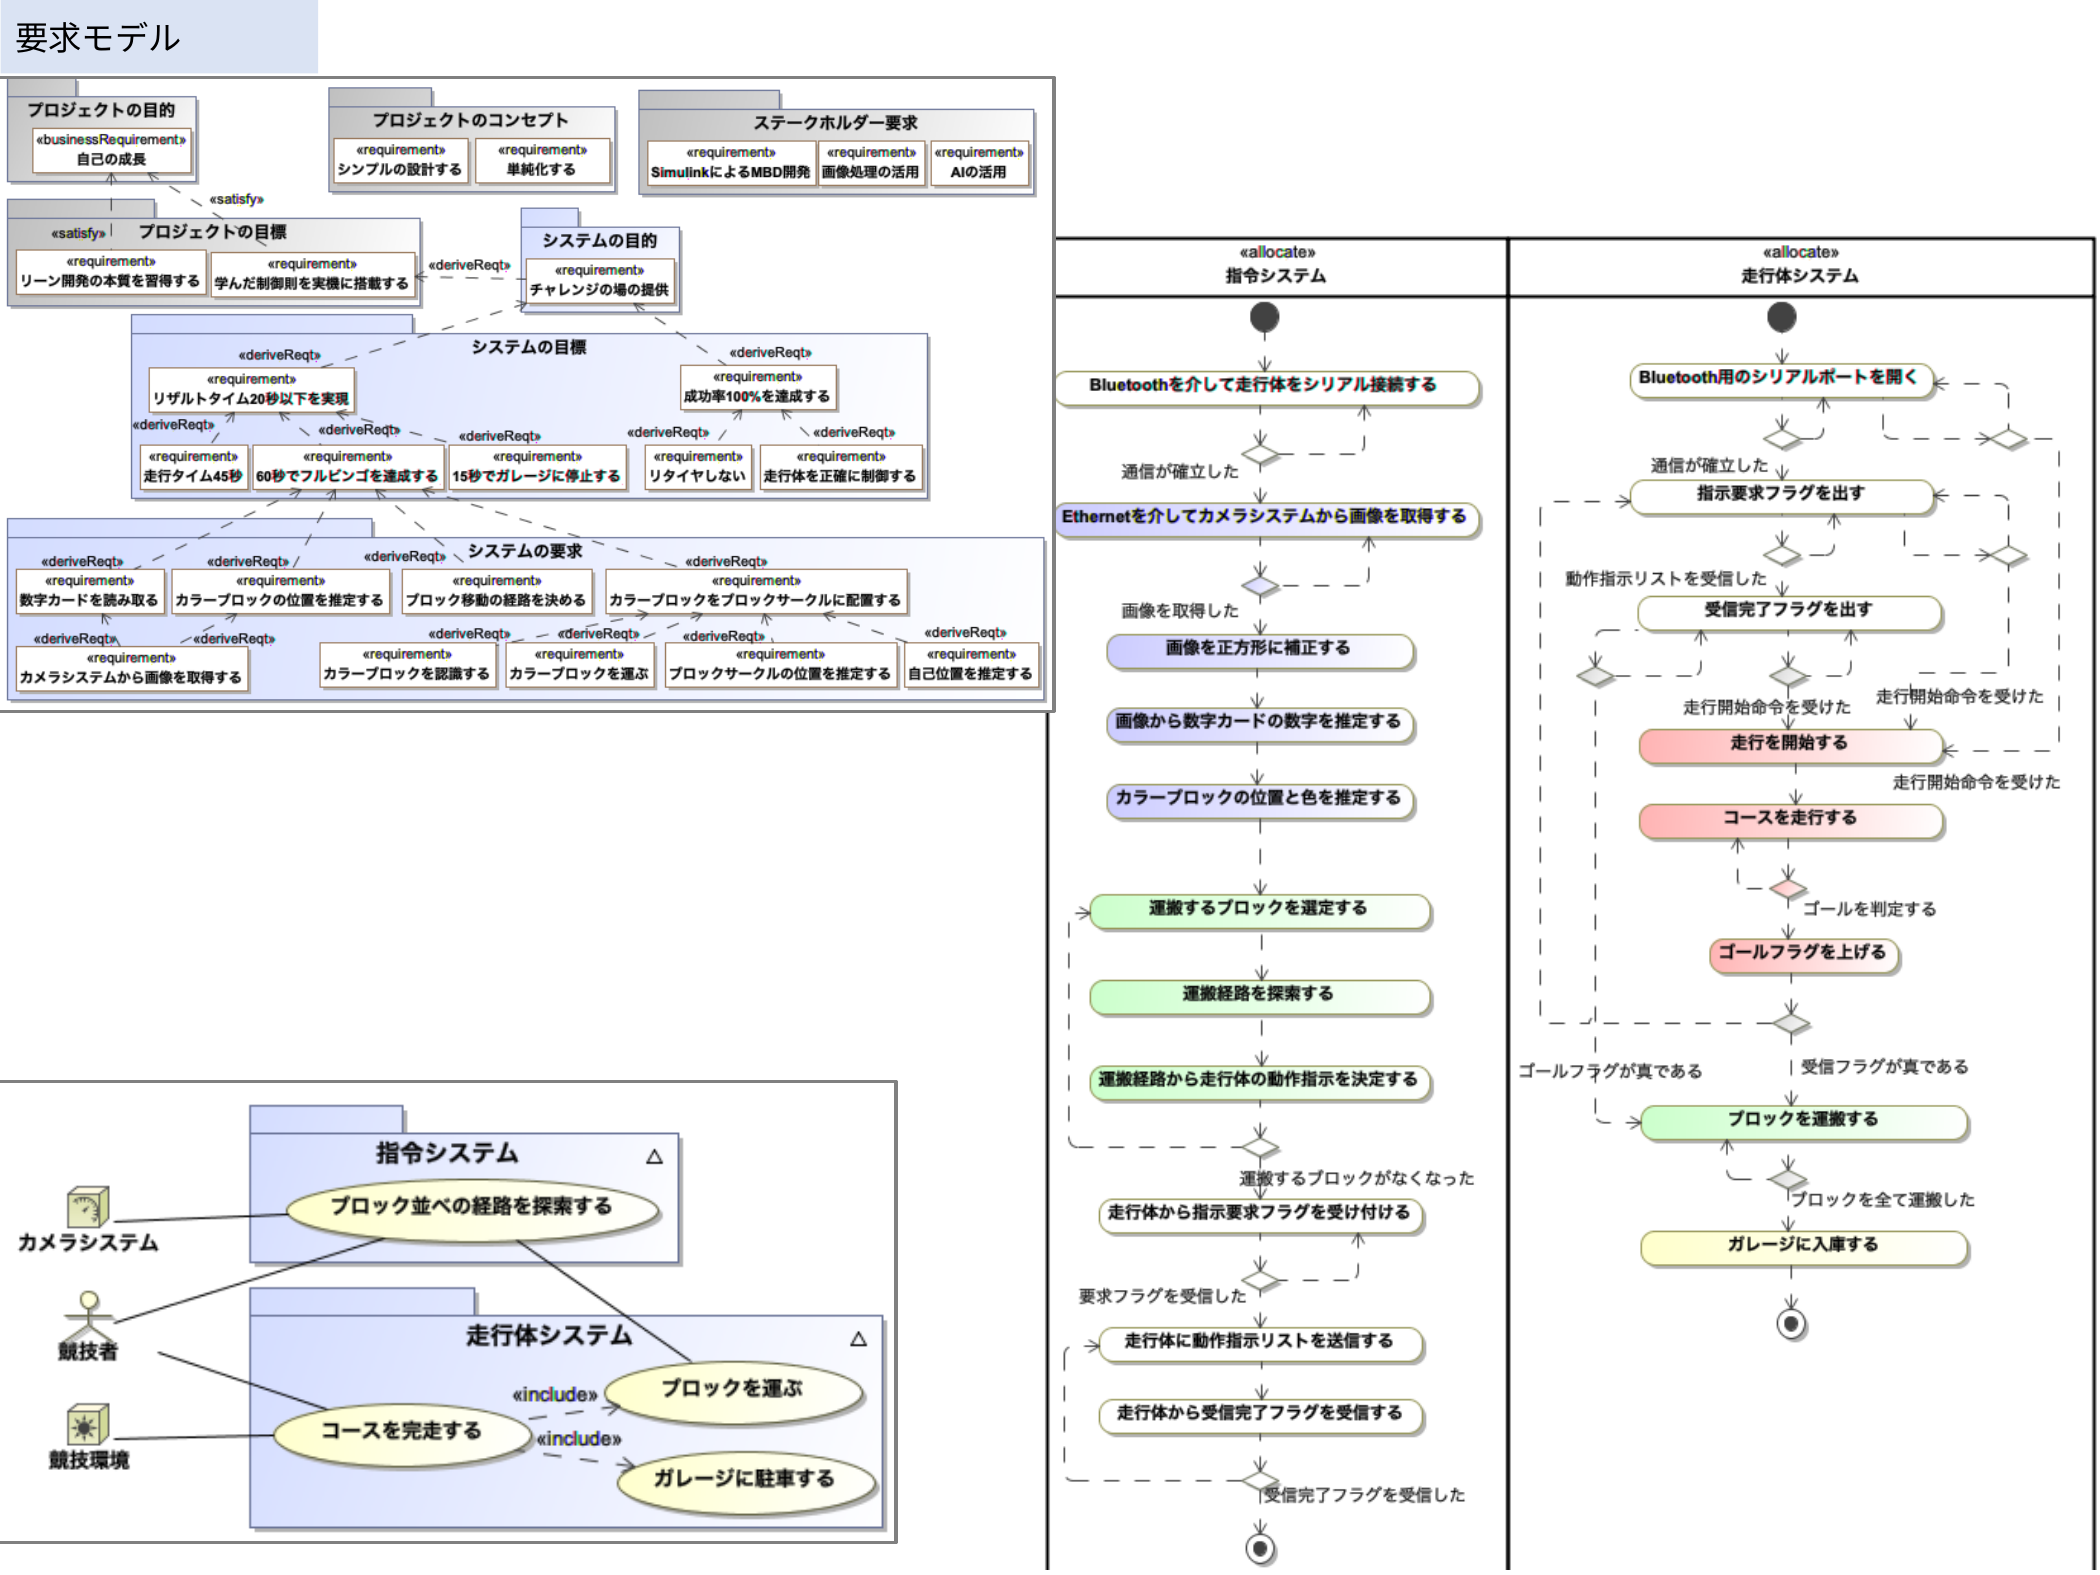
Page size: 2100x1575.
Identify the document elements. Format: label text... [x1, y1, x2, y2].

picture [0, 78, 2100, 1570]
text_box 要求モデル [0, 0, 319, 74]
picture [0, 1082, 895, 1542]
